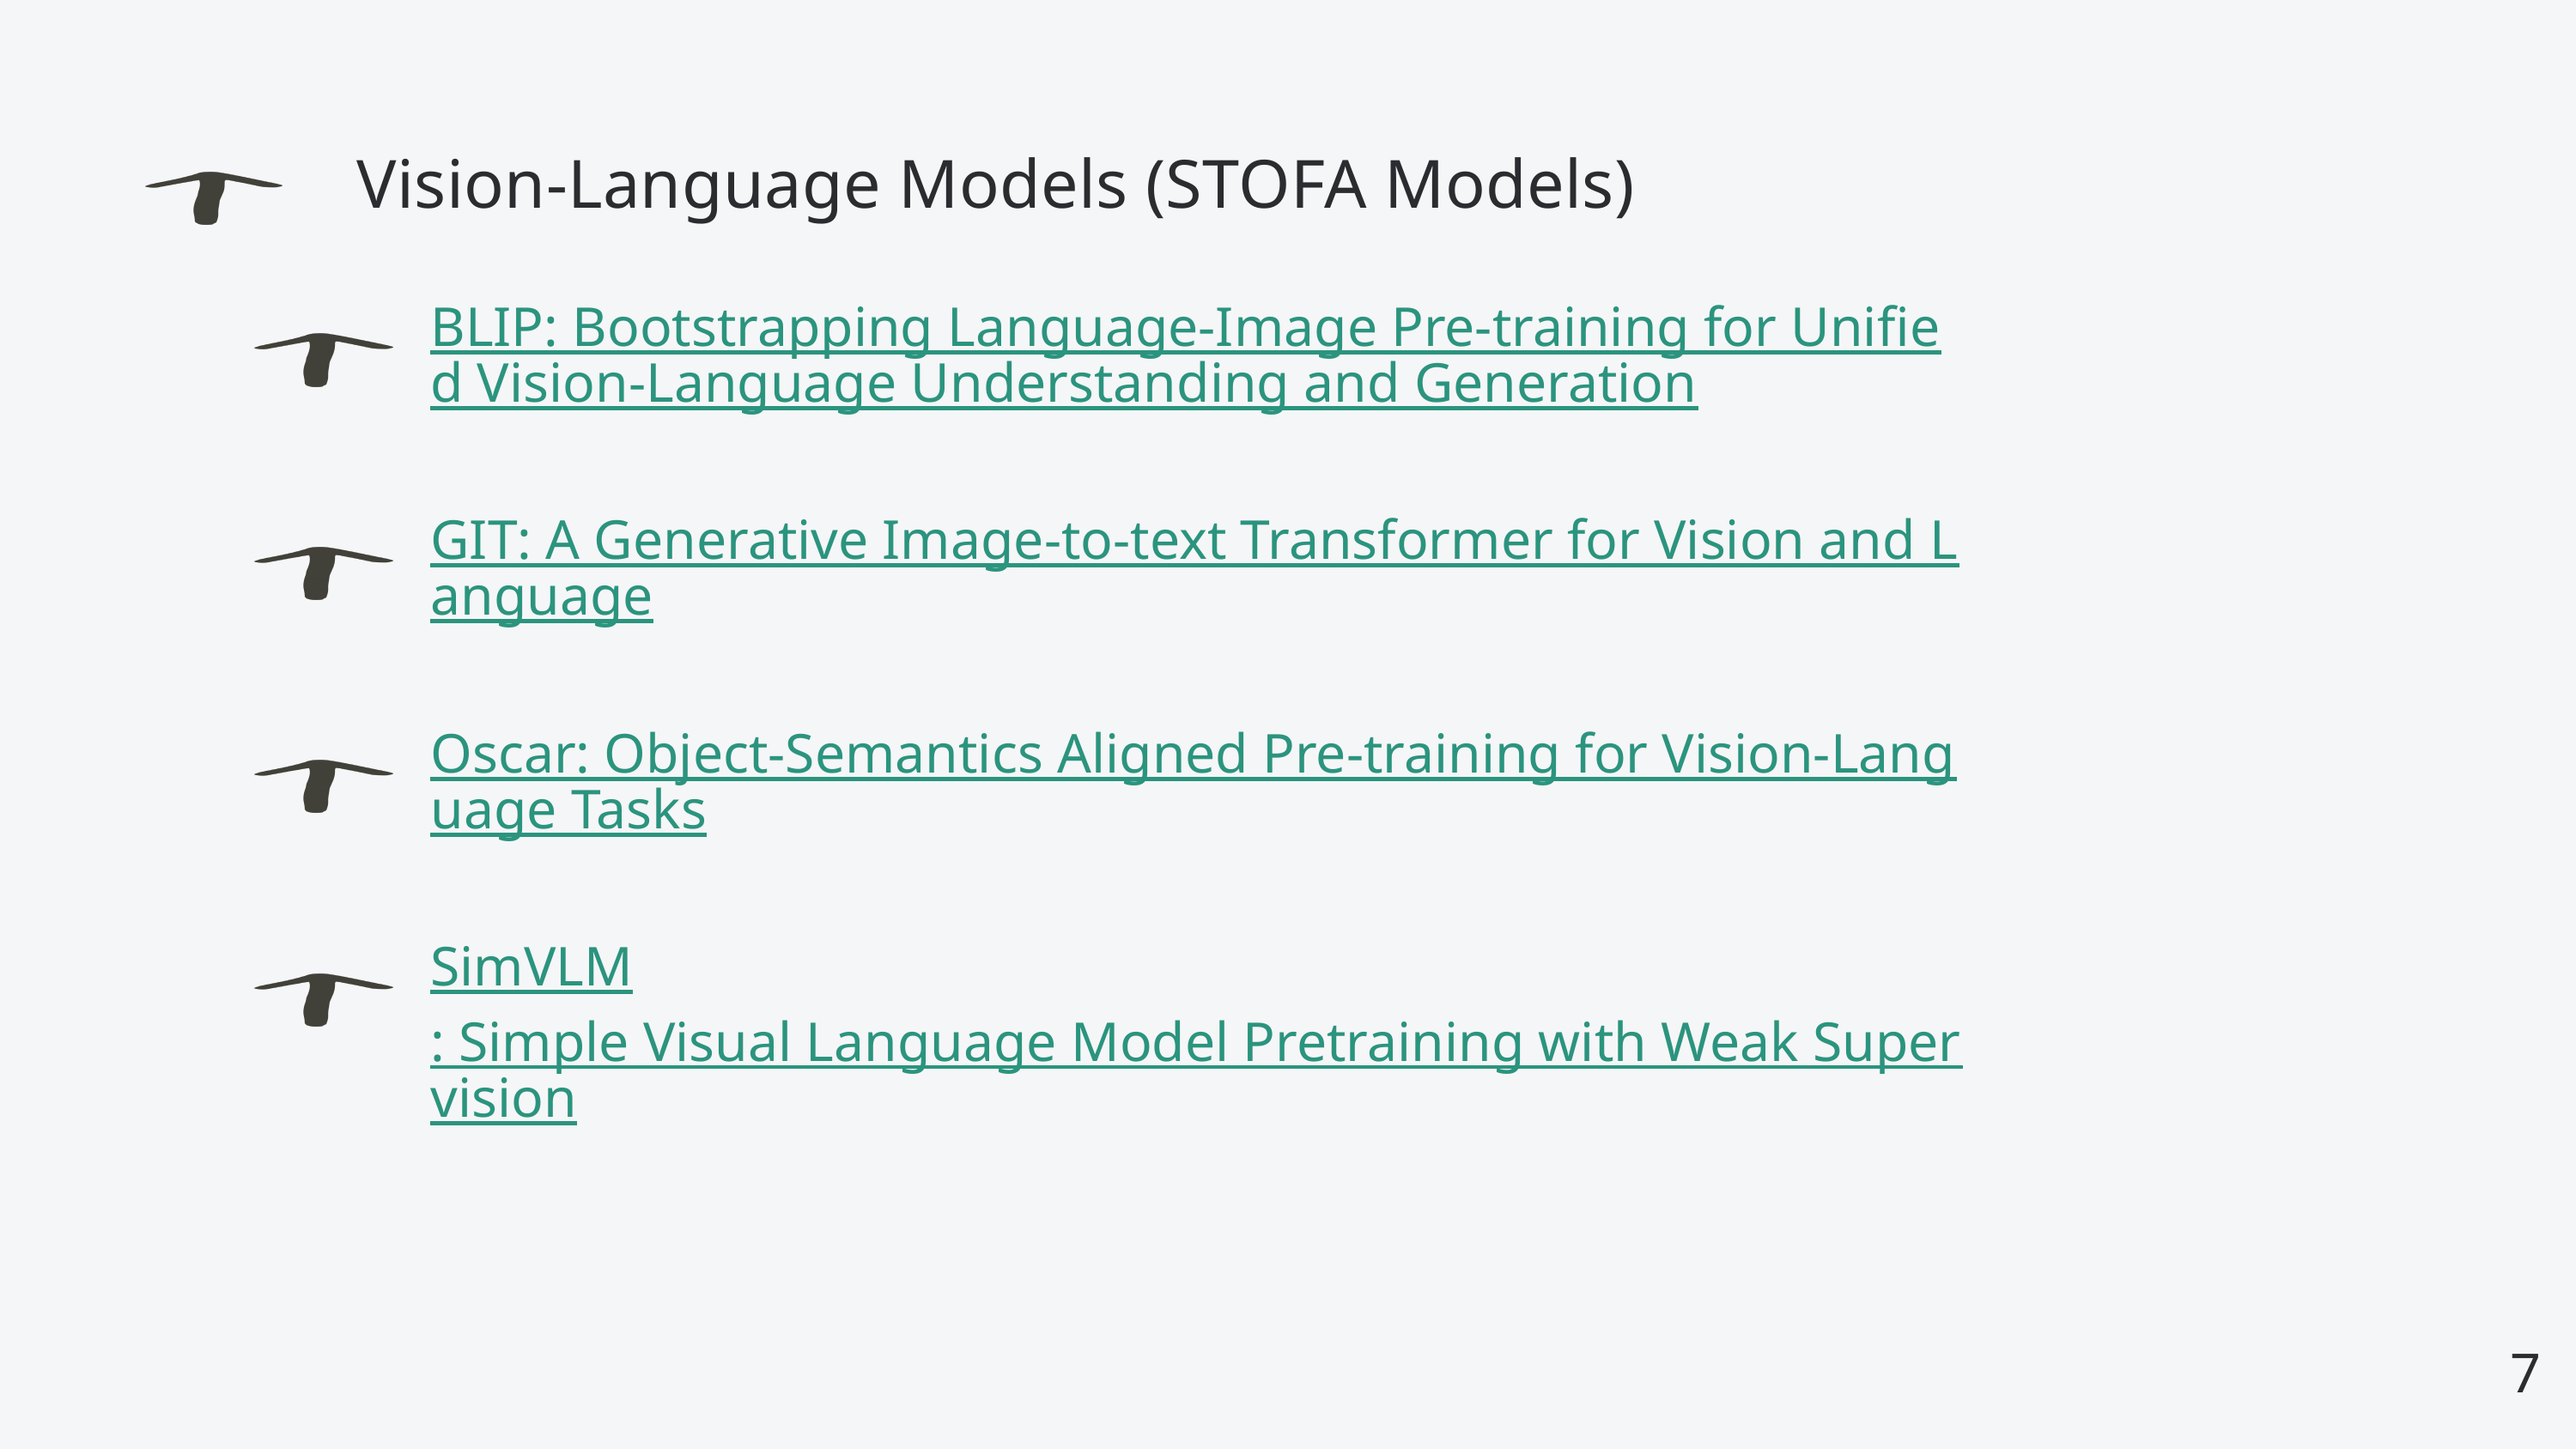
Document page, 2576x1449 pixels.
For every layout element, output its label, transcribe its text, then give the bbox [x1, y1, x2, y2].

text_box [144, 172, 283, 225]
text_box GIT: A Generative Image-to-text Transformer for Vision and Language [430, 503, 1972, 579]
text_box BLIP: Bootstrapping Language-Image Pre-training for Unified Vision-Language Understanding and Generation [430, 290, 1972, 366]
text_box [253, 973, 394, 1027]
text_box SimVLM: Simple Visual Language Model Pretraining with Weak Supervision [430, 930, 1972, 1081]
text_box 7 [2510, 1327, 2532, 1404]
text_box Oscar: Object-Semantics Aligned Pre-training for Vision-Language Tasks [430, 717, 1972, 792]
text_box [253, 547, 394, 600]
text_box [253, 760, 394, 814]
text_box Vision-Language Models (STOFA Models) [356, 161, 1859, 222]
text_box [253, 333, 394, 387]
